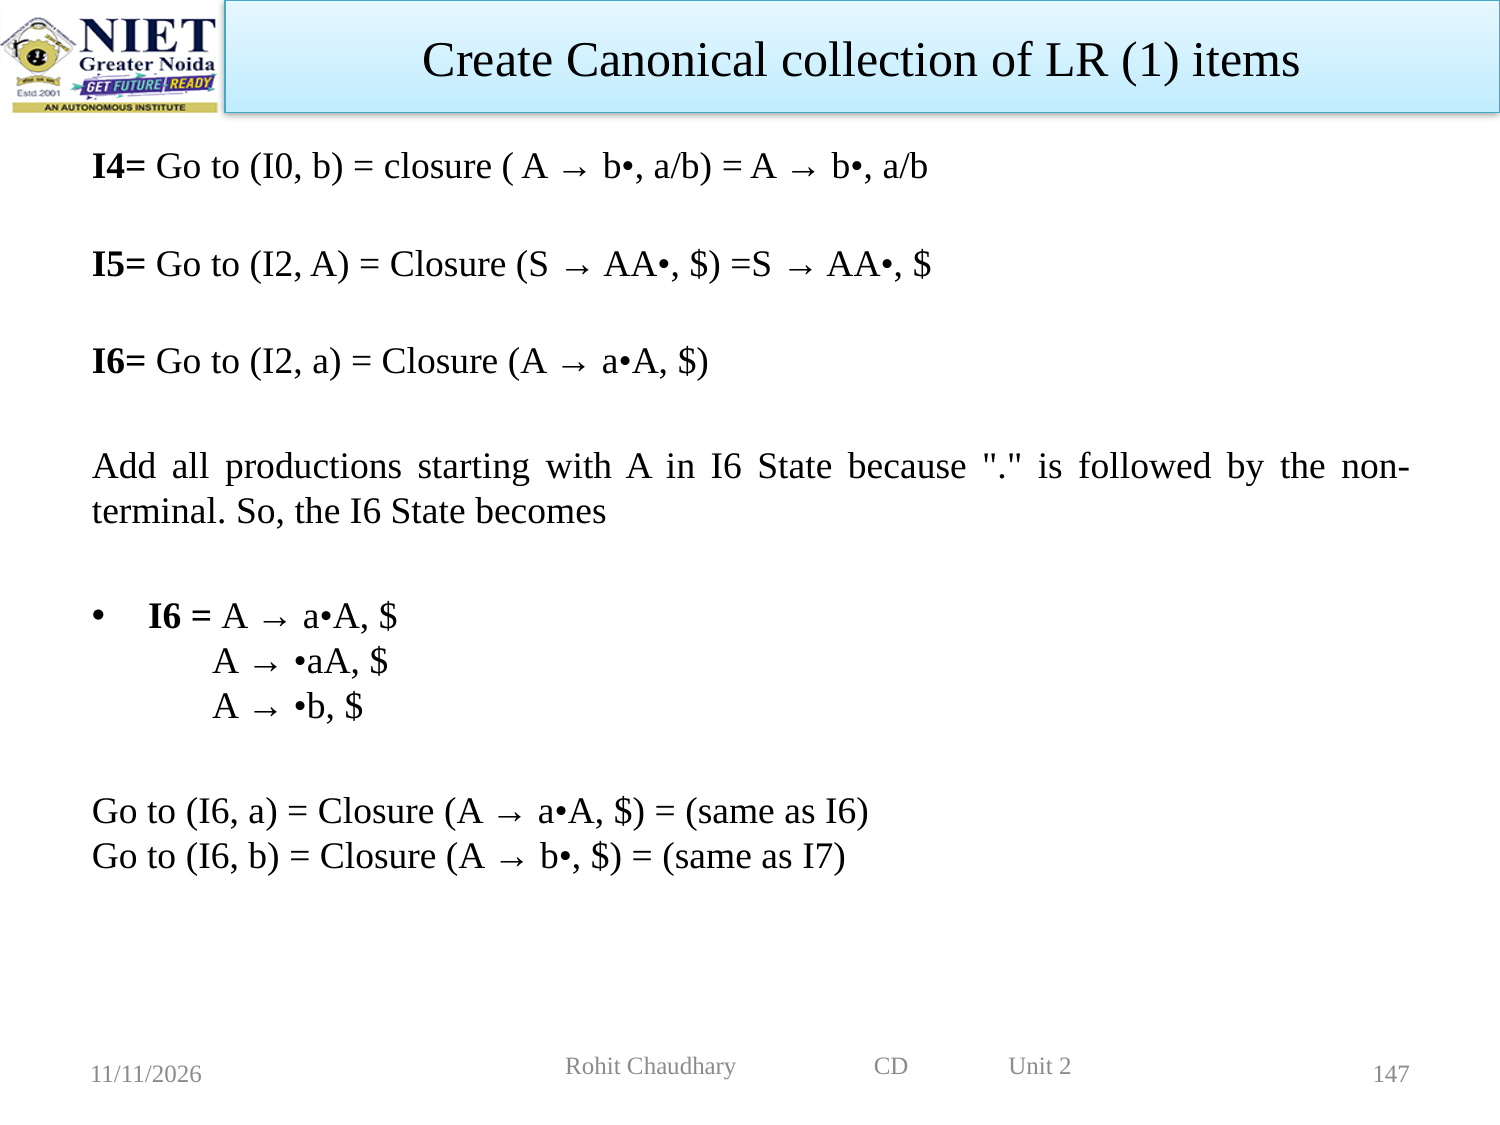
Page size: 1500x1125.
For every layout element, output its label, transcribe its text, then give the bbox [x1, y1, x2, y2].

slide_number 147 [1074, 1042, 1425, 1103]
picture [0, 16, 218, 113]
text_box Create Canonical collection of LR (1) items [224, 0, 1500, 113]
footer Rohit Chaudhary CD Unit 2 [512, 1042, 1074, 1088]
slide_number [75, 1042, 425, 1103]
list I4= Go to (I0, b) = closure ( A → b•, a/b) = A → b•, a/b I5= Go to (I2, A) = Closure (S → AA•, $) =S → AA•, $ I6= Go to (I2, a) = Closure (A → a•A, $) Add all productions starting with A in I6 State because "." is followed by the non-terminal. So, the I6 State becomes I6 = A → a•A, $ A → •aA, $ A → •b, $ Go to (I6, a) = Closure (A → a•A, $) = (same as I6) Go to (I6, b) = Closure (A → b•, $) = (same as I7) [76, 134, 1427, 1022]
